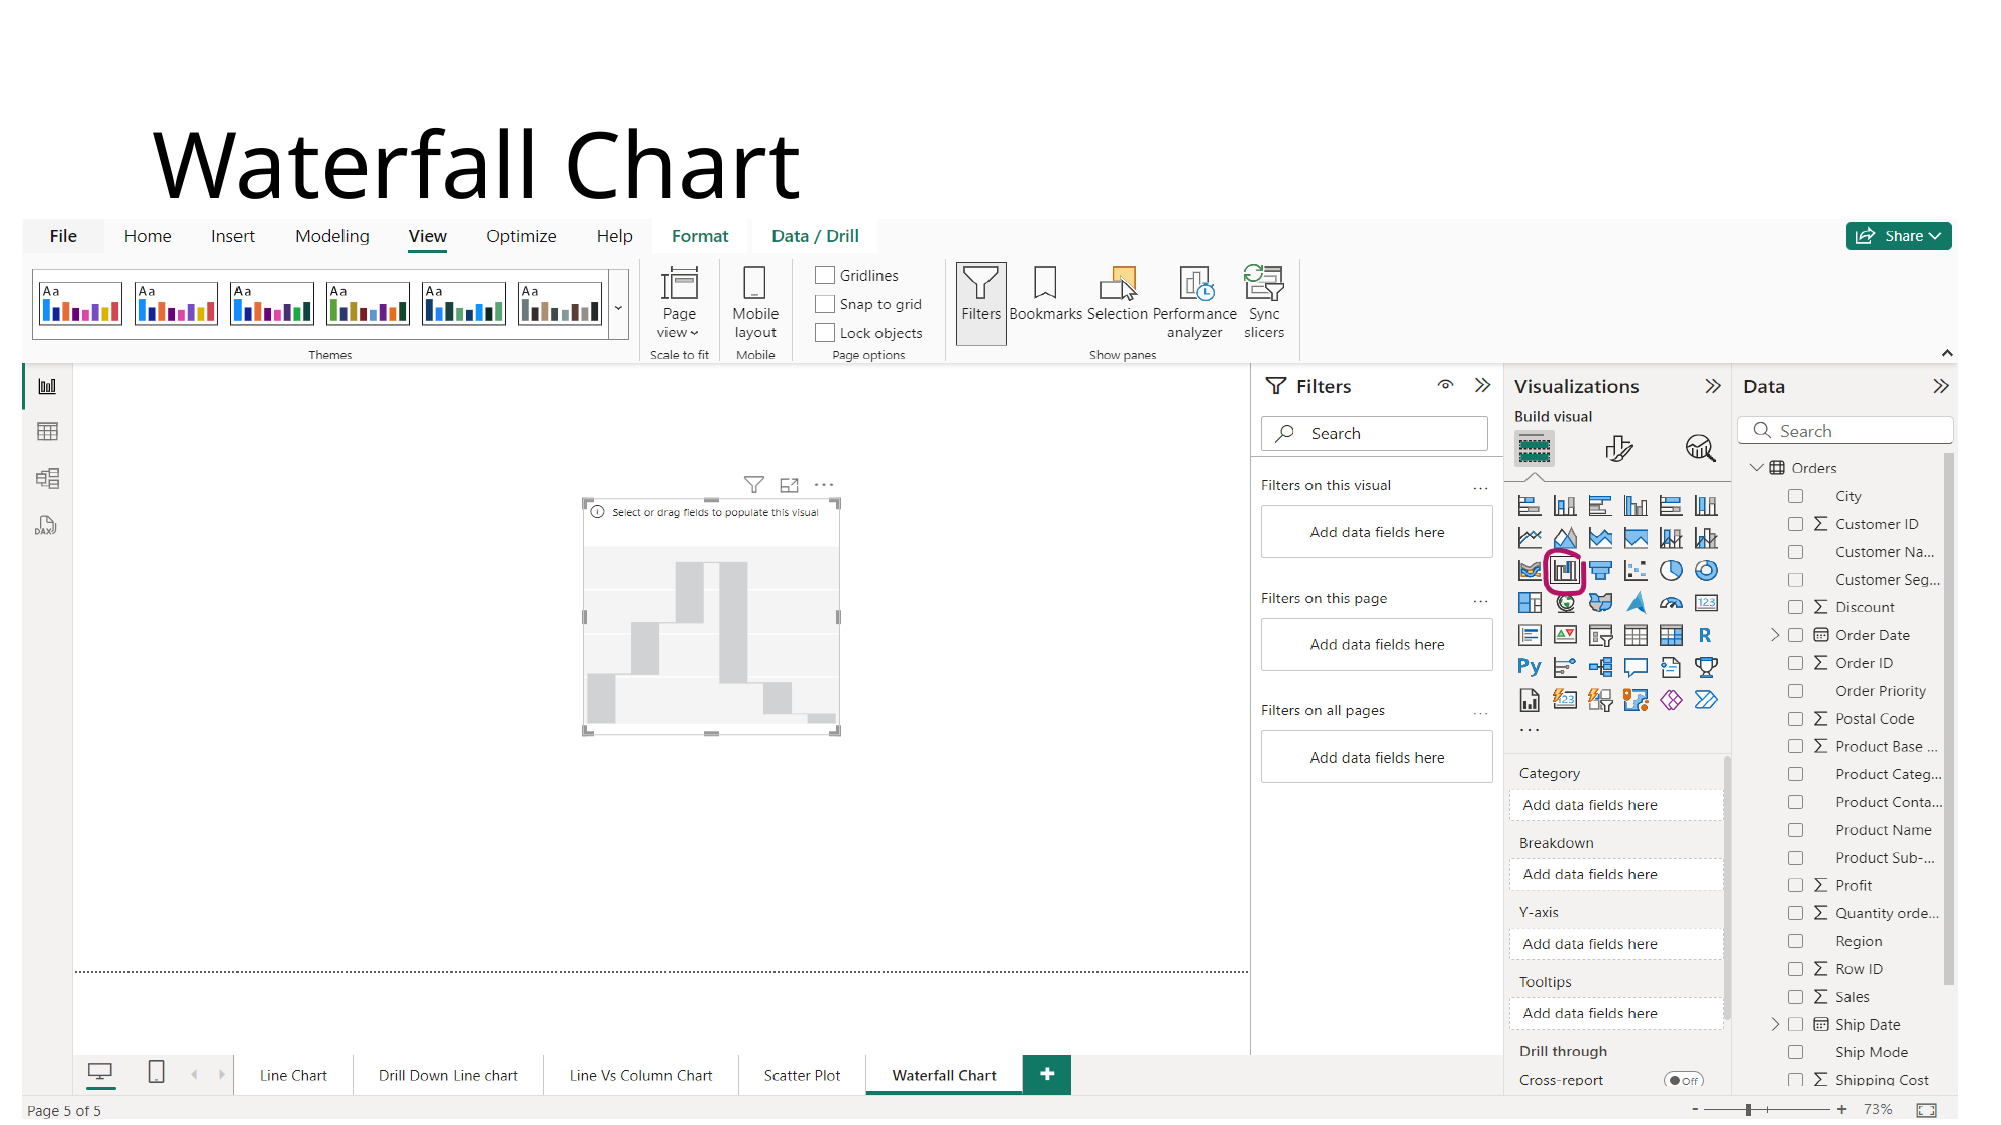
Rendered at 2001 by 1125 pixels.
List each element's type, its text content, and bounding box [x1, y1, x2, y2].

title Waterfall Chart [137, 59, 1863, 219]
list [22, 219, 1958, 1119]
